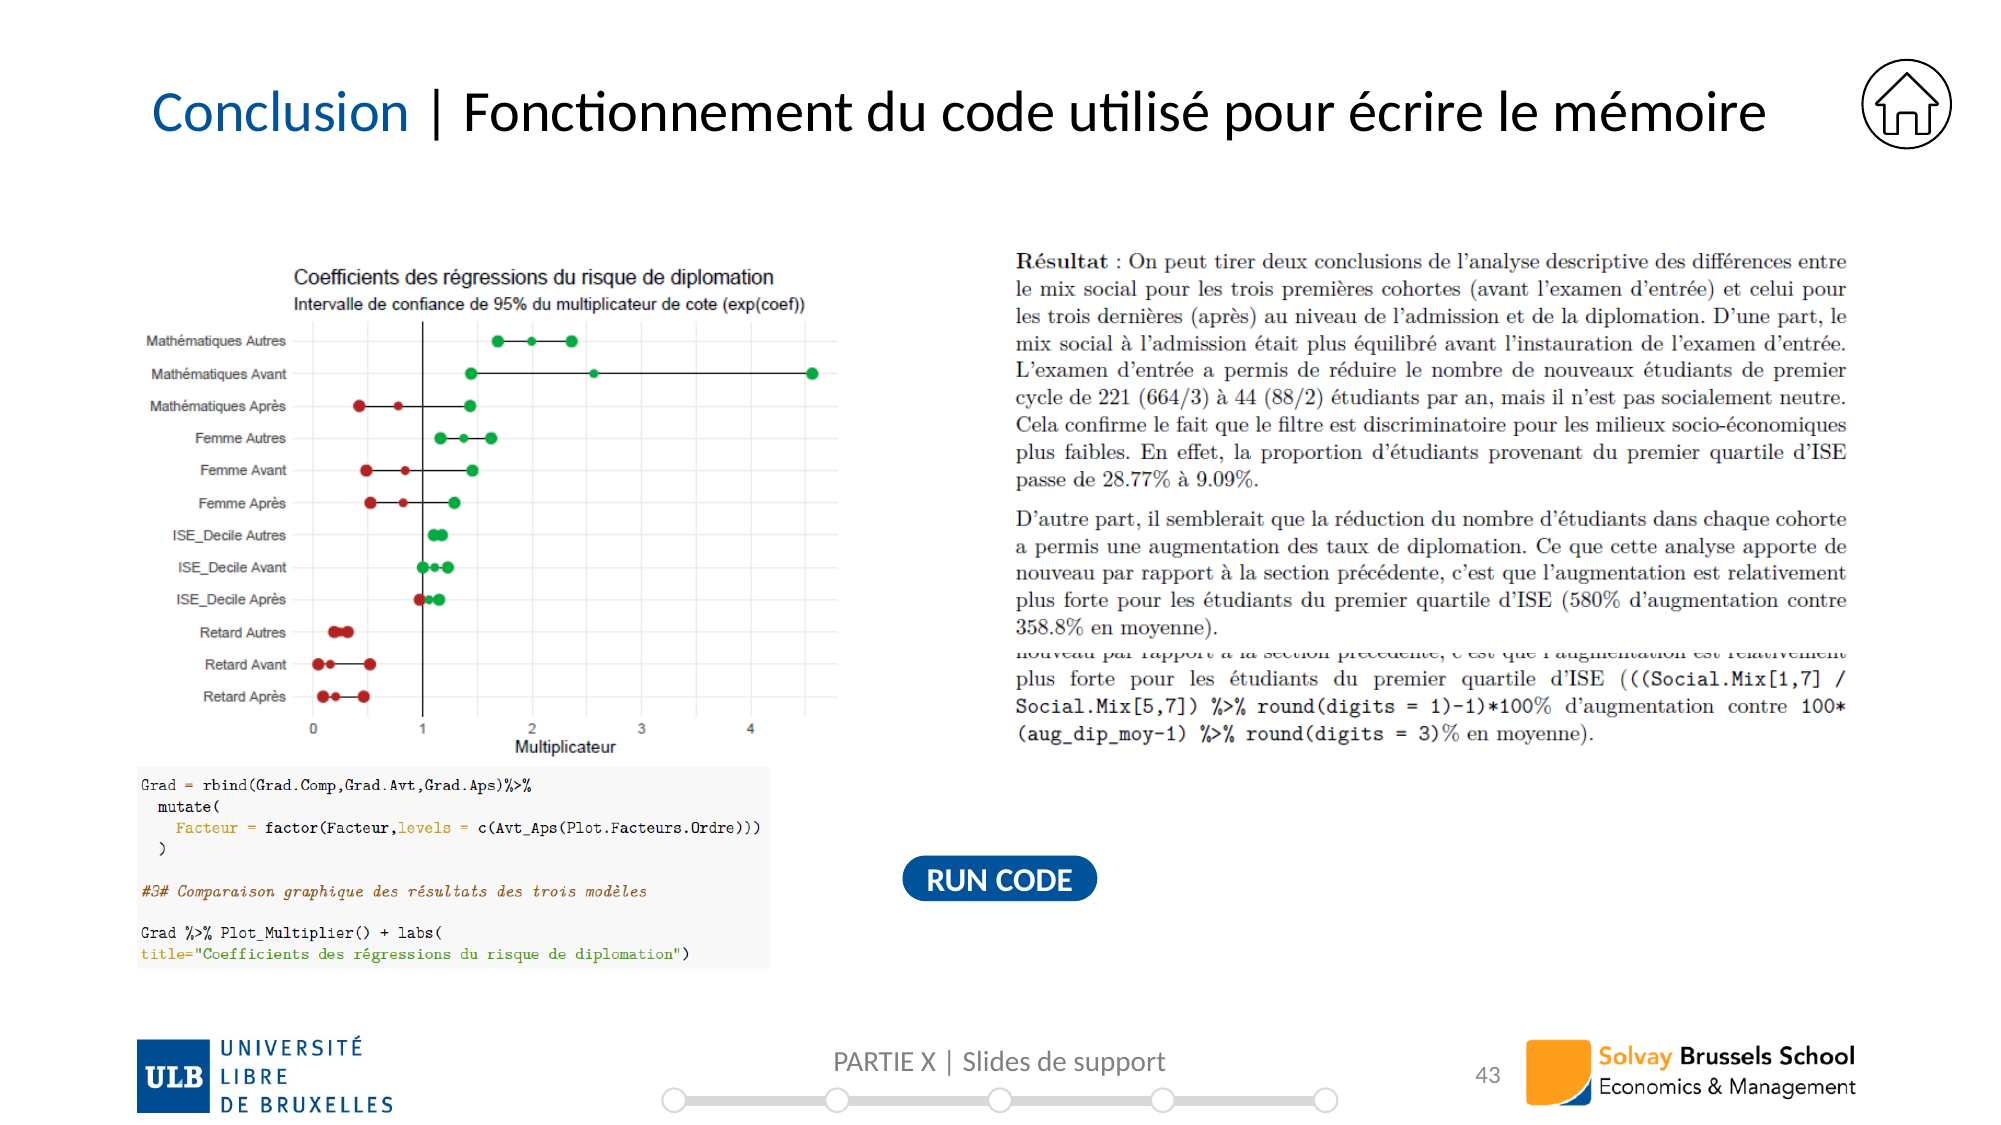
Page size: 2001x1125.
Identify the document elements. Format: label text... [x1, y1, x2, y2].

picture [1520, 1035, 1863, 1113]
text_box RUN CODE [901, 854, 1099, 903]
footer PARTIE X | Slides de support [662, 1042, 1338, 1103]
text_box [1862, 59, 1951, 149]
title Conclusion | Fonctionnement du code utilisé pour écrire le mémoire [137, 59, 1863, 165]
picture [137, 1035, 392, 1113]
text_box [137, 767, 770, 969]
picture [137, 241, 857, 767]
picture [1007, 239, 1863, 760]
slide_number 43 [1434, 1043, 1516, 1104]
